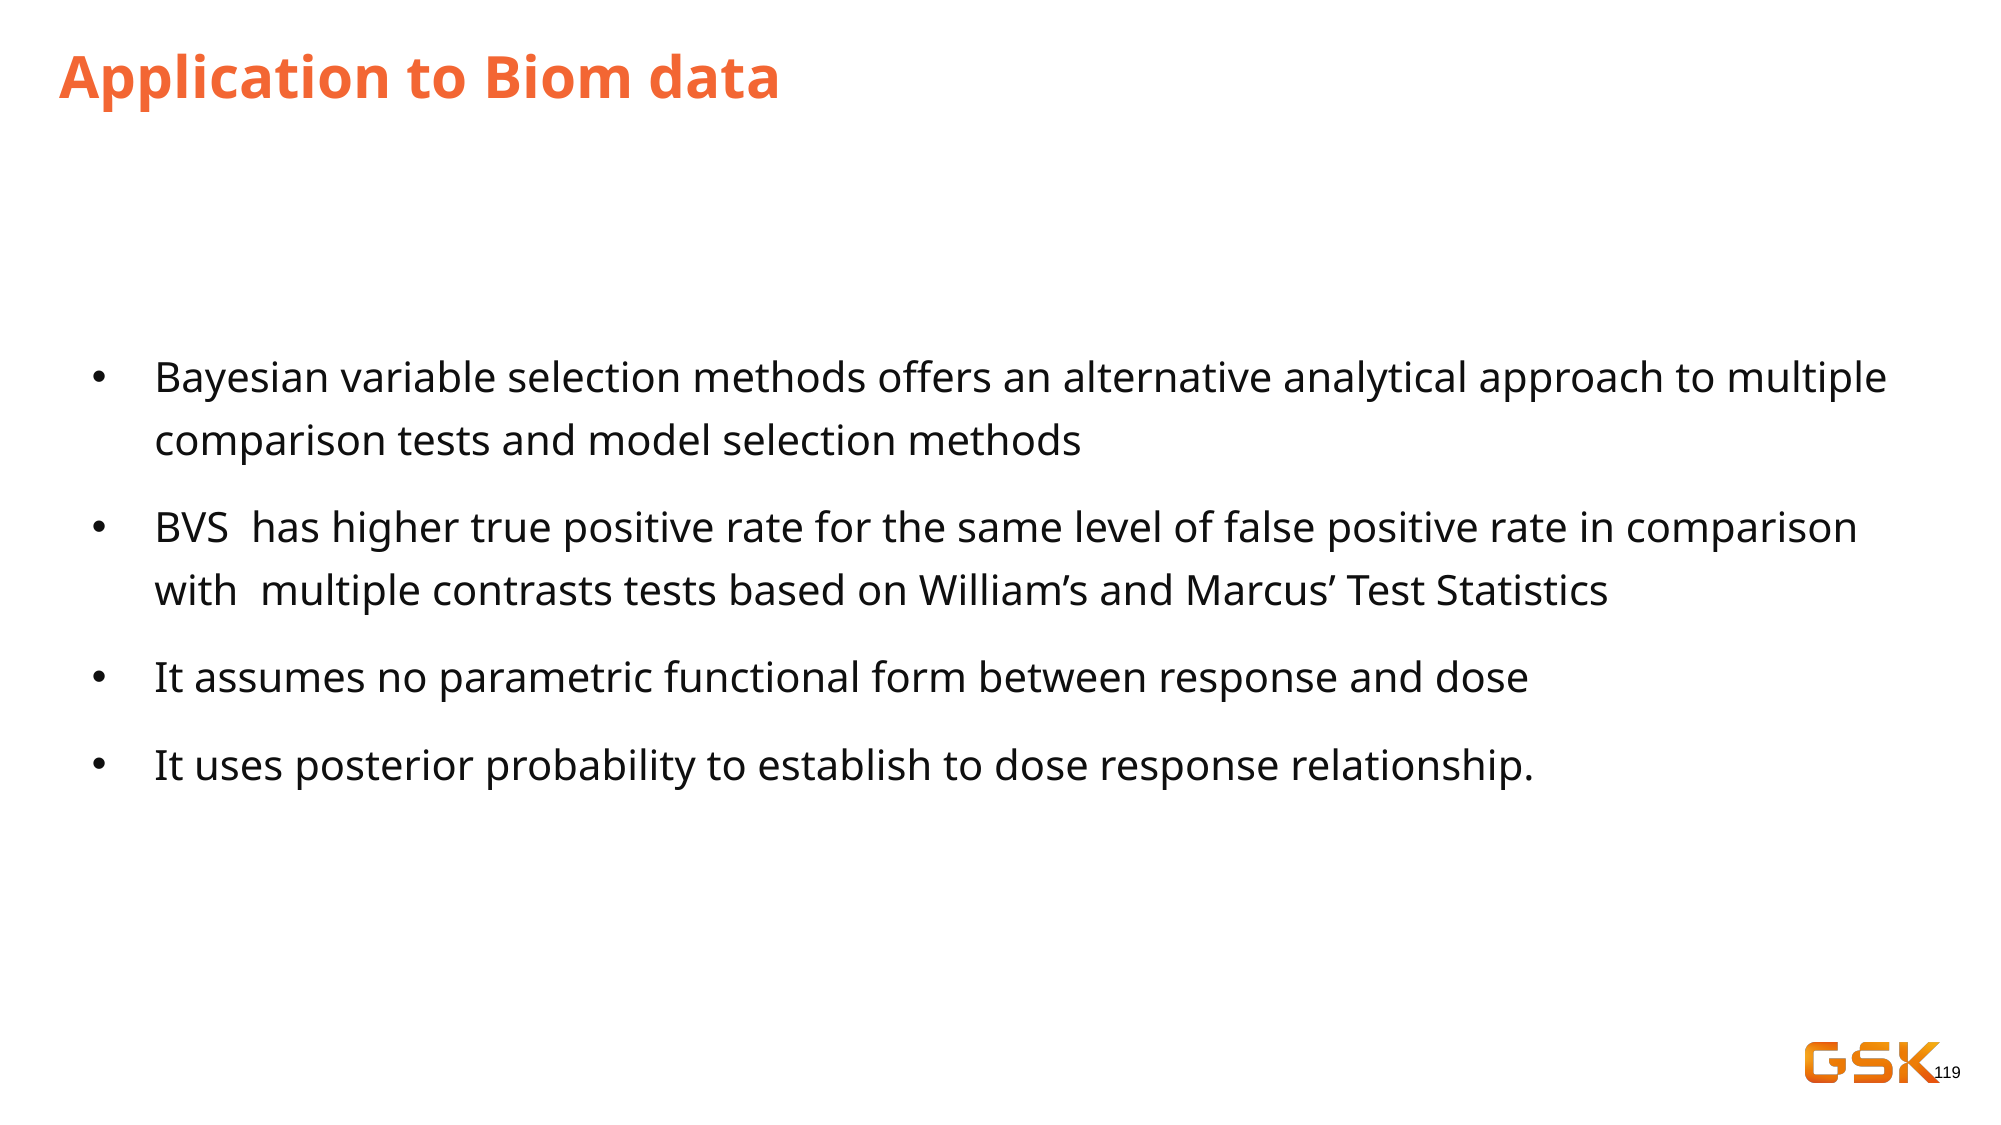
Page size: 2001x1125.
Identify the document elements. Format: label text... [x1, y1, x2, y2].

text_box Bayesian variable selection methods offers an alternative analytical approach to multiple comparison tests and model selection methods BVS has higher true positive rate for the same level of false positive rate in comparison with multiple contrasts tests based on William’s and Marcus’ Test Statistics It assumes no parametric functional form between response and dose It uses posterior probability to establish to dose response relationship. [91, 338, 1940, 789]
slide_number 119 [1897, 1062, 1961, 1123]
picture [1805, 1042, 1940, 1083]
title Application to Biom data [59, 39, 1940, 111]
